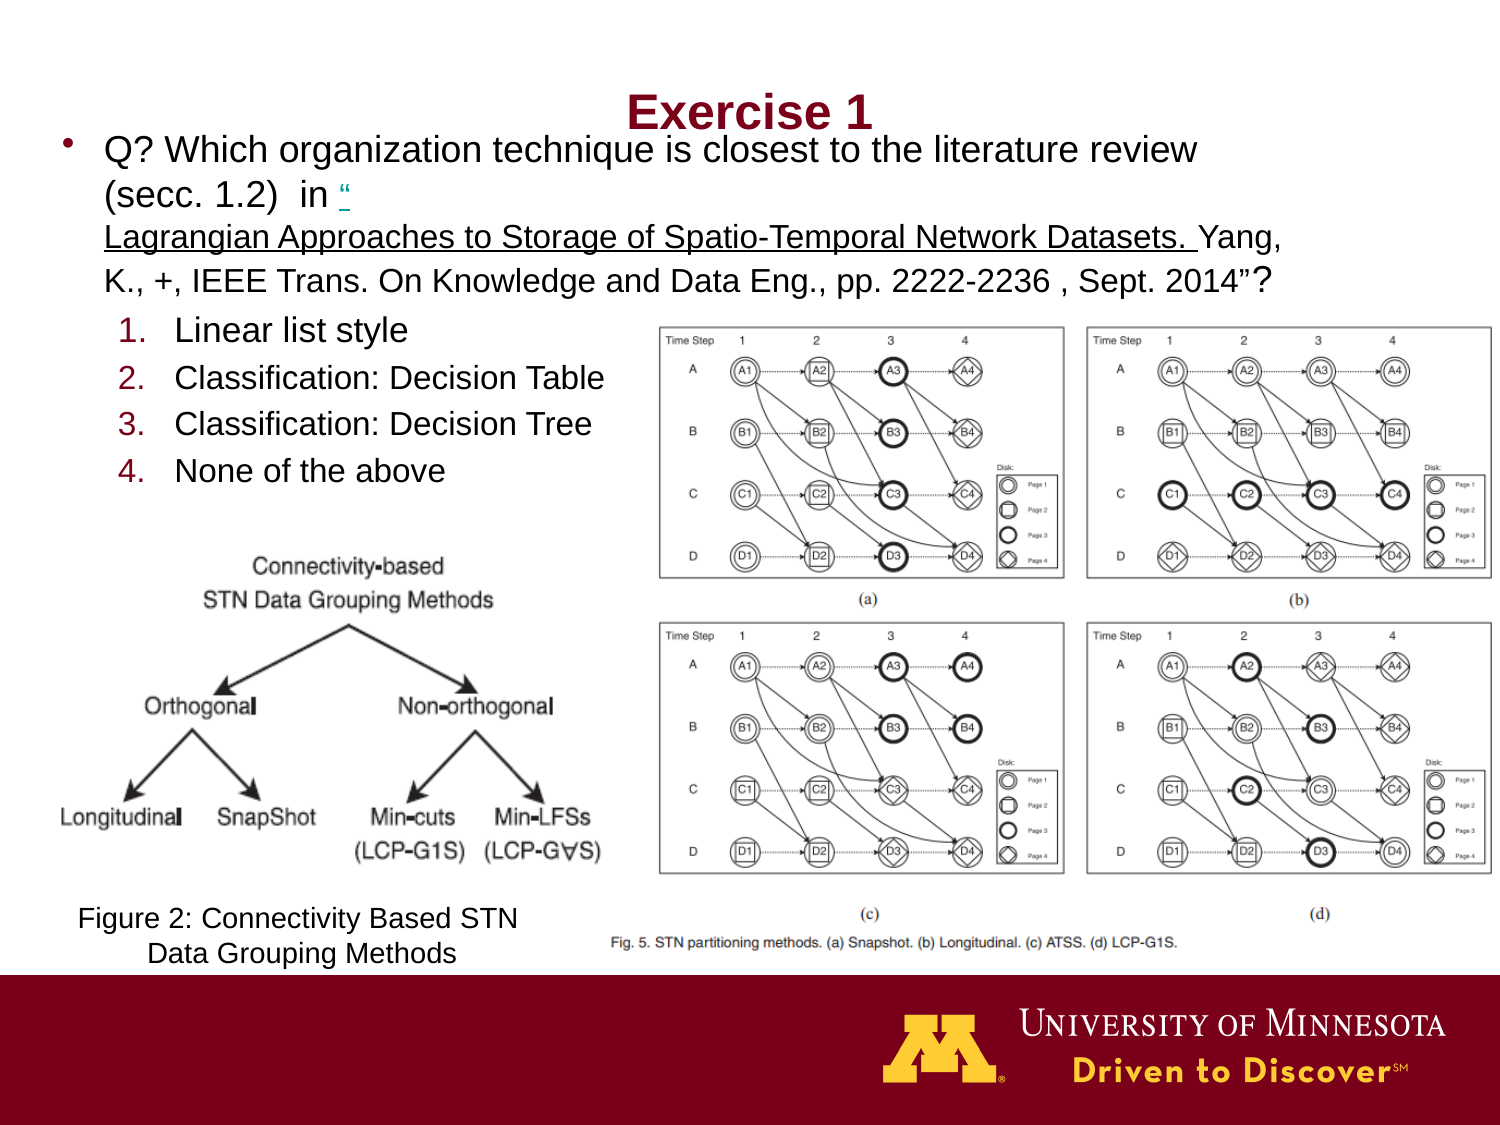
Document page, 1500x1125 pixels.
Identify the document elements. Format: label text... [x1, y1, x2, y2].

title Exercise 1 [112, 45, 1388, 174]
list Q? Which organization technique is closest to the literature review (secc. 1.2) in “Lagrangian Approaches to Storage of Spatio-Temporal Network Datasets. Yang, K., +, IEEE Trans. On Knowledge and Data Eng., pp. 2222-2236 , Sept. 2014”? Linear list style Classification: Decision Table Classification: Decision Tree None of the above [46, 117, 1322, 542]
picture [607, 322, 1494, 955]
picture [0, 975, 1500, 1125]
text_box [49, 540, 608, 979]
